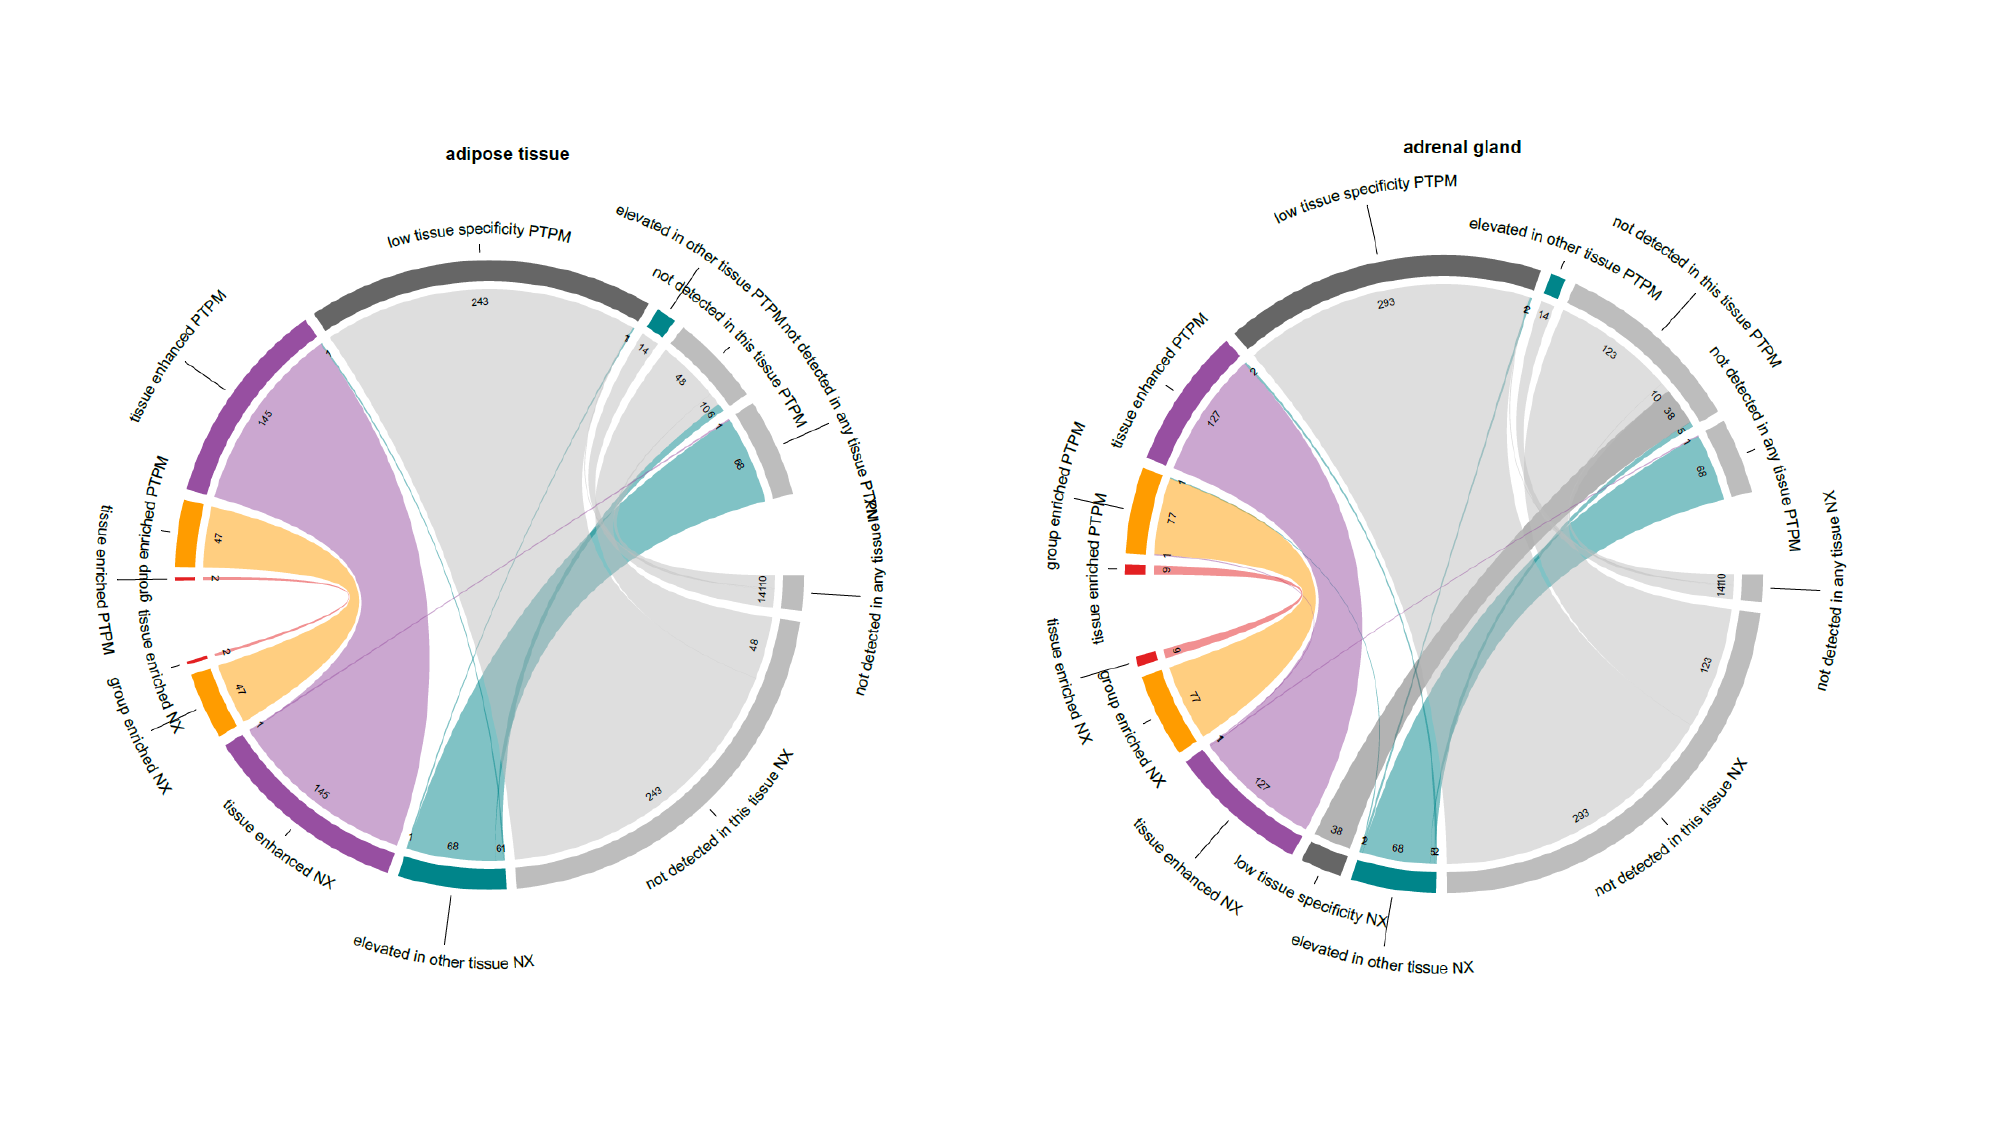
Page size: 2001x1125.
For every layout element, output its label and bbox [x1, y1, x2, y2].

picture [998, 116, 1883, 1010]
picture [42, 116, 926, 1010]
